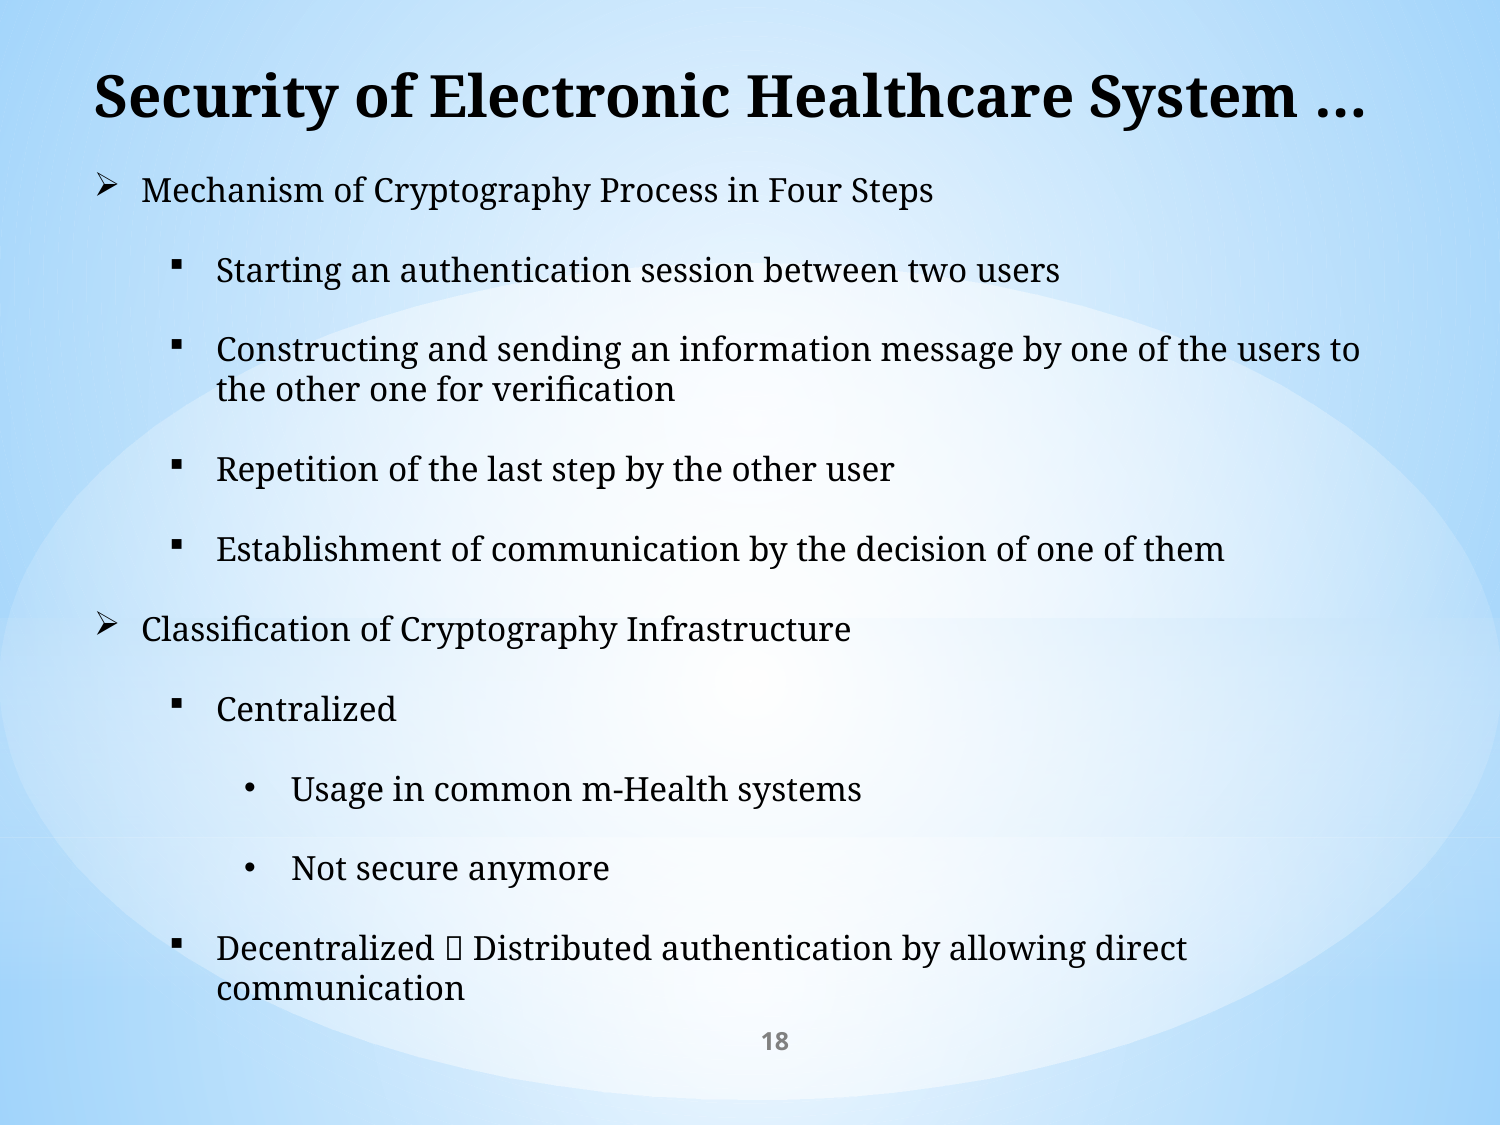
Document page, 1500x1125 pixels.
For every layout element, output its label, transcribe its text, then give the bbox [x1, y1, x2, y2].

text_box Security of Electronic Healthcare System … Mechanism of Cryptography Process in Four Steps Starting an authentication session between two users Constructing and sending an information message by one of the users to the other one for verification Repetition of the last step by the other user Establishment of communication by the decision of one of them Classification of Cryptography Infrastructure Centralized Usage in common m-Health systems Not secure anymore Decentralized  Distributed authentication by allowing direct communication [79, 51, 1425, 1015]
slide_number 18 [624, 1015, 925, 1073]
